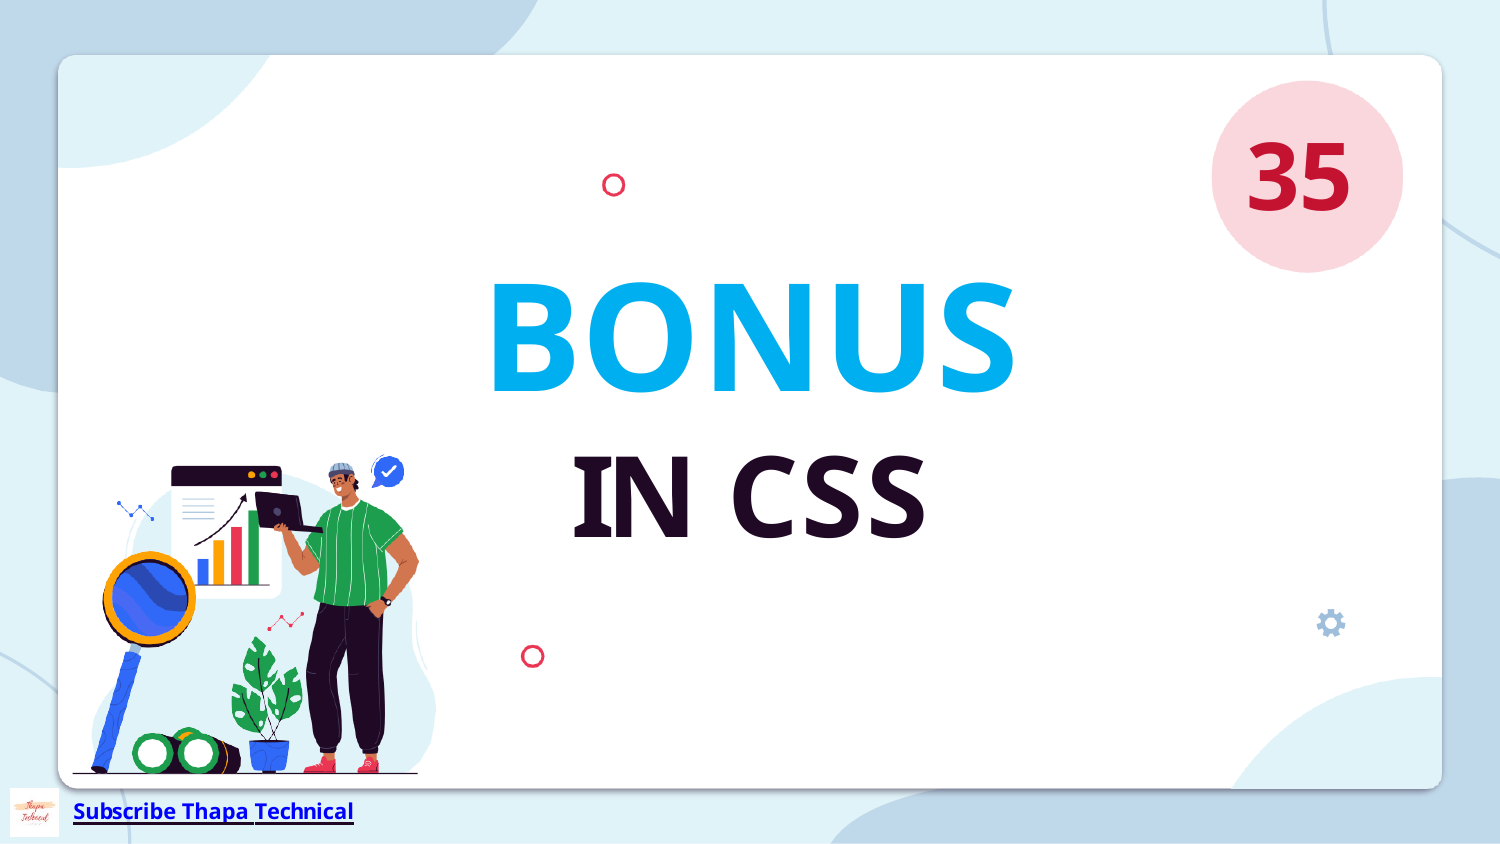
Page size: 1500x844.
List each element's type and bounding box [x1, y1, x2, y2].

text_box [10, 454, 418, 837]
picture [48, 48, 1451, 801]
